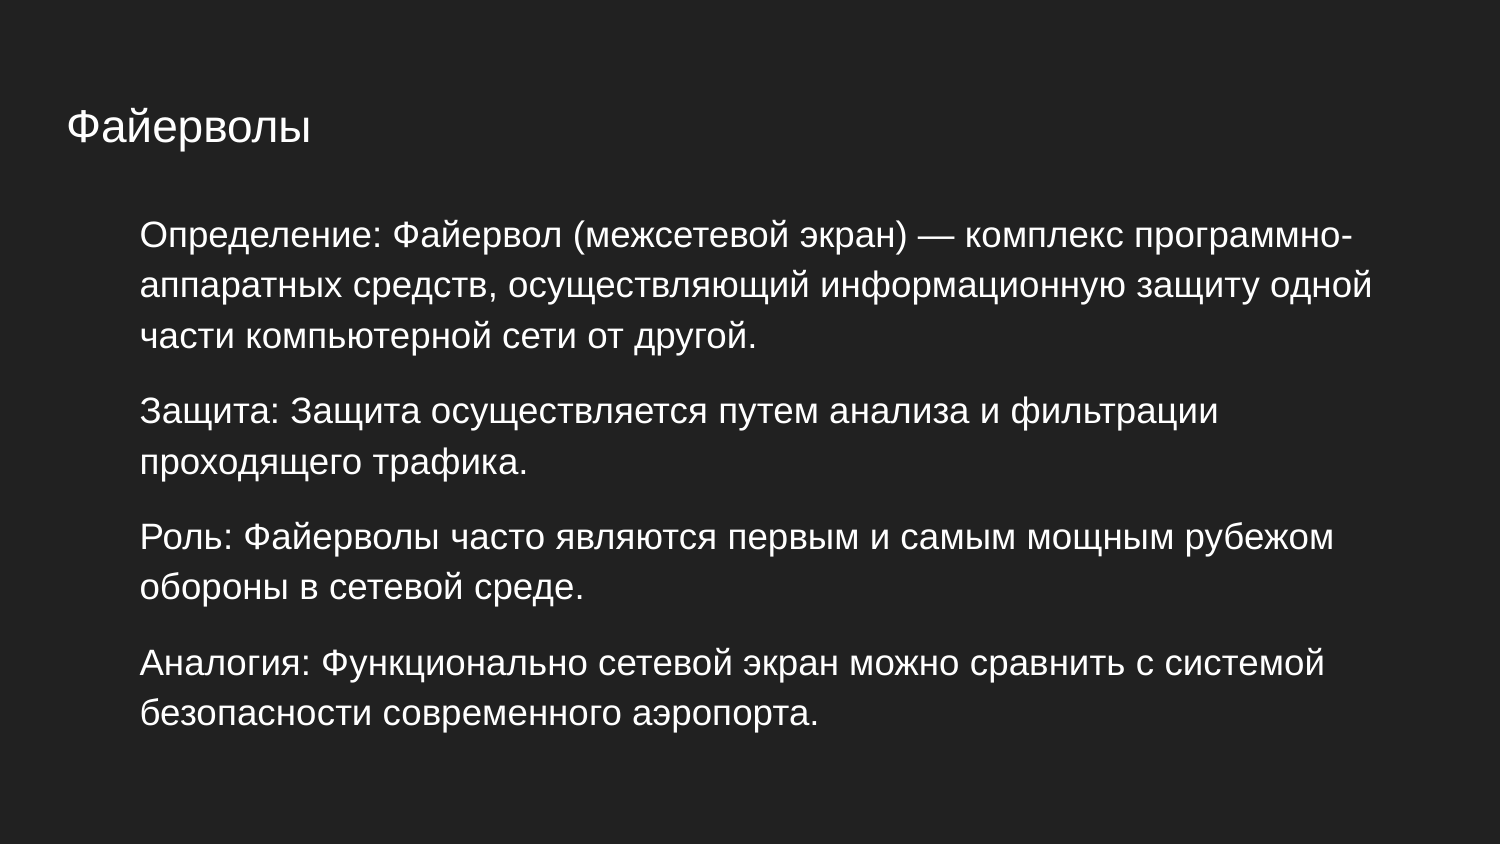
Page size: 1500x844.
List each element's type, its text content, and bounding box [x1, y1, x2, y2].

list Определение: Файервол (межсетевой экран) — комплекс программно-аппаратных средств, осуществляющий информационную защиту одной части компьютерной сети от другой. Защита: Защита осуществляется путем анализа и фильтрации проходящего трафика. Роль: Файерволы часто являются первым и самым мощным рубежом обороны в сетевой среде. Аналогия: Функционально сетевой экран можно сравнить с системой безопасности современного аэропорта. [51, 189, 1449, 750]
title Файерволы [51, 72, 1449, 167]
